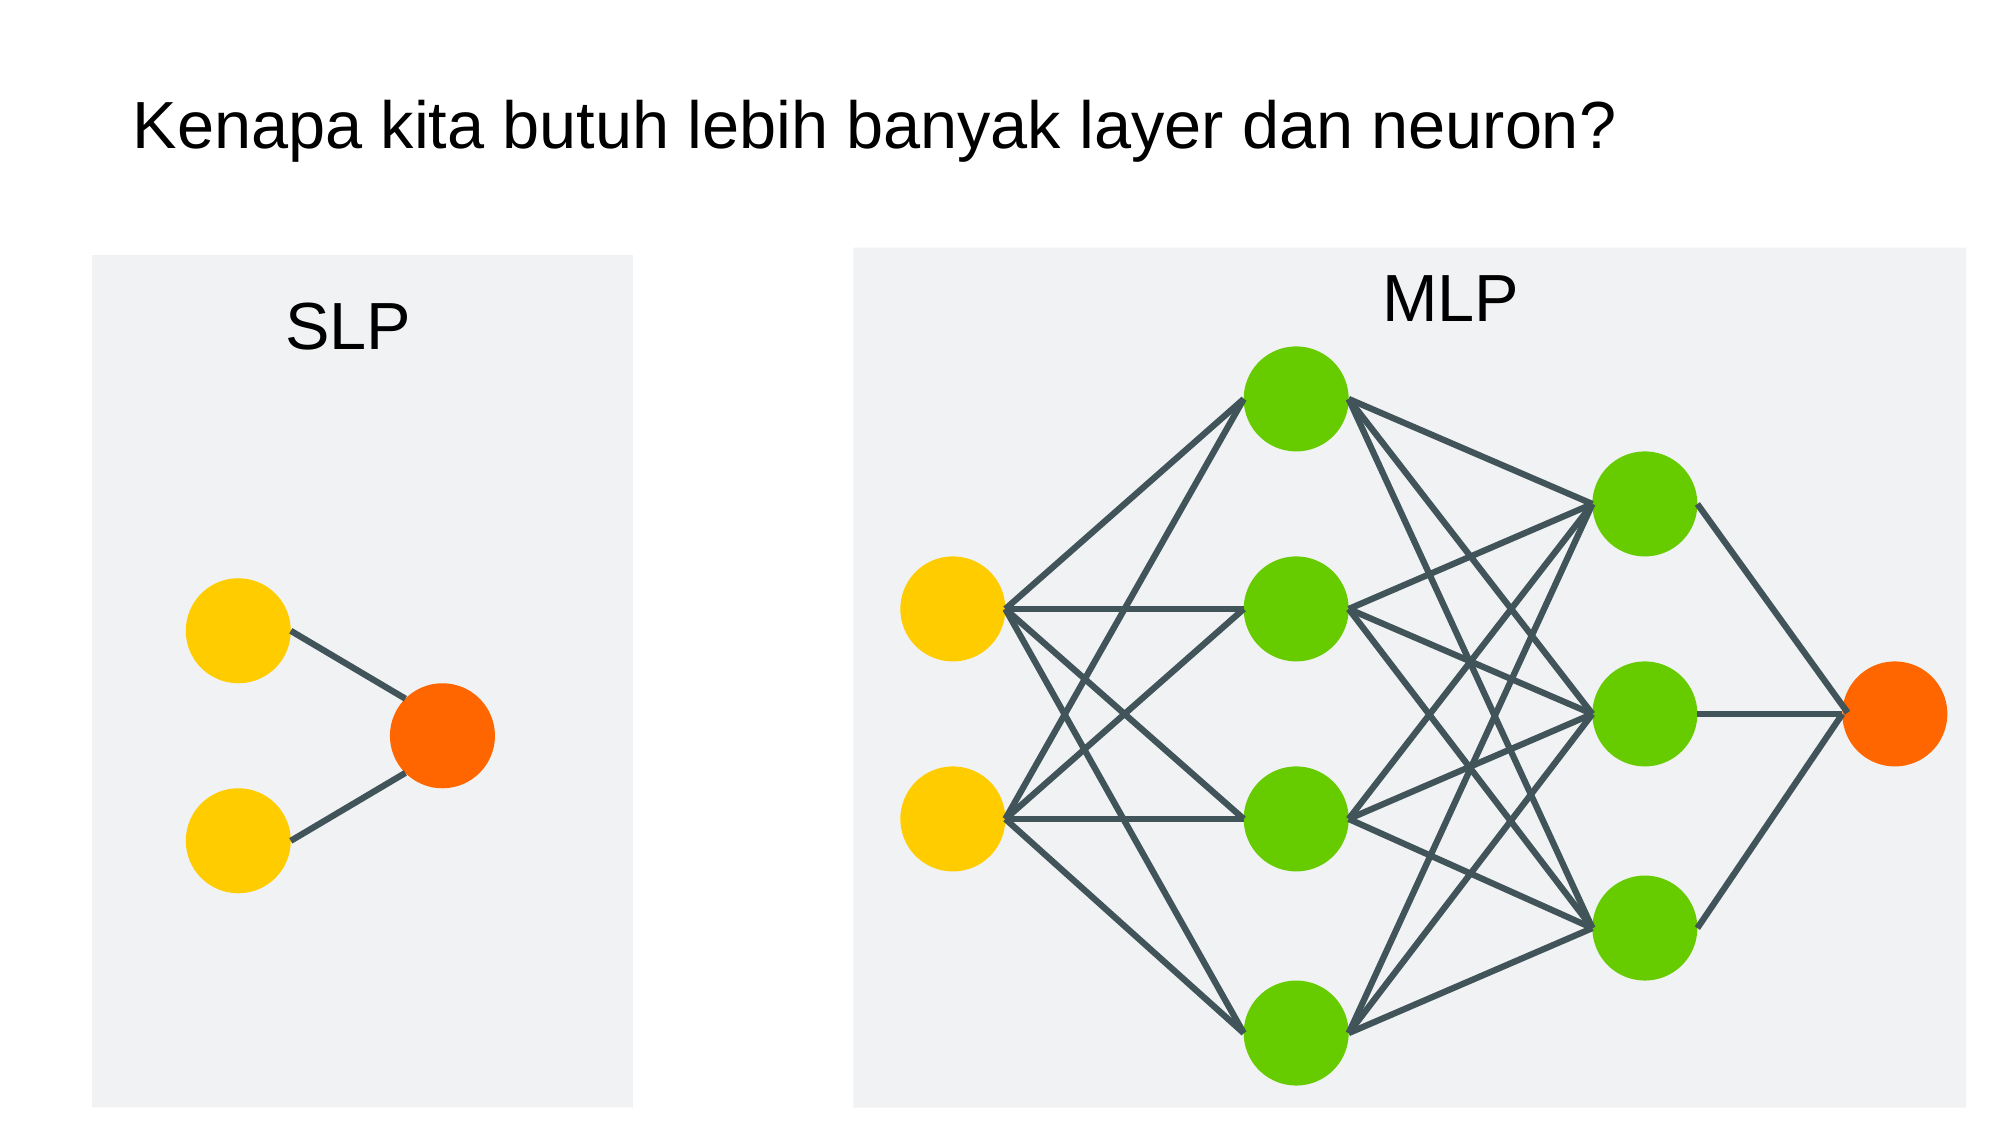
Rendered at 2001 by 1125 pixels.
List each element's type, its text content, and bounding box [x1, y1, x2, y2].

text_box [852, 247, 1967, 1109]
text_box SLP [270, 275, 426, 371]
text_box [185, 578, 495, 894]
text_box Kenapa kita butuh lebih banyak layer dan neuron? [118, 74, 1633, 170]
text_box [900, 346, 1948, 1086]
text_box MLP [1367, 247, 1535, 343]
text_box [91, 254, 634, 1108]
